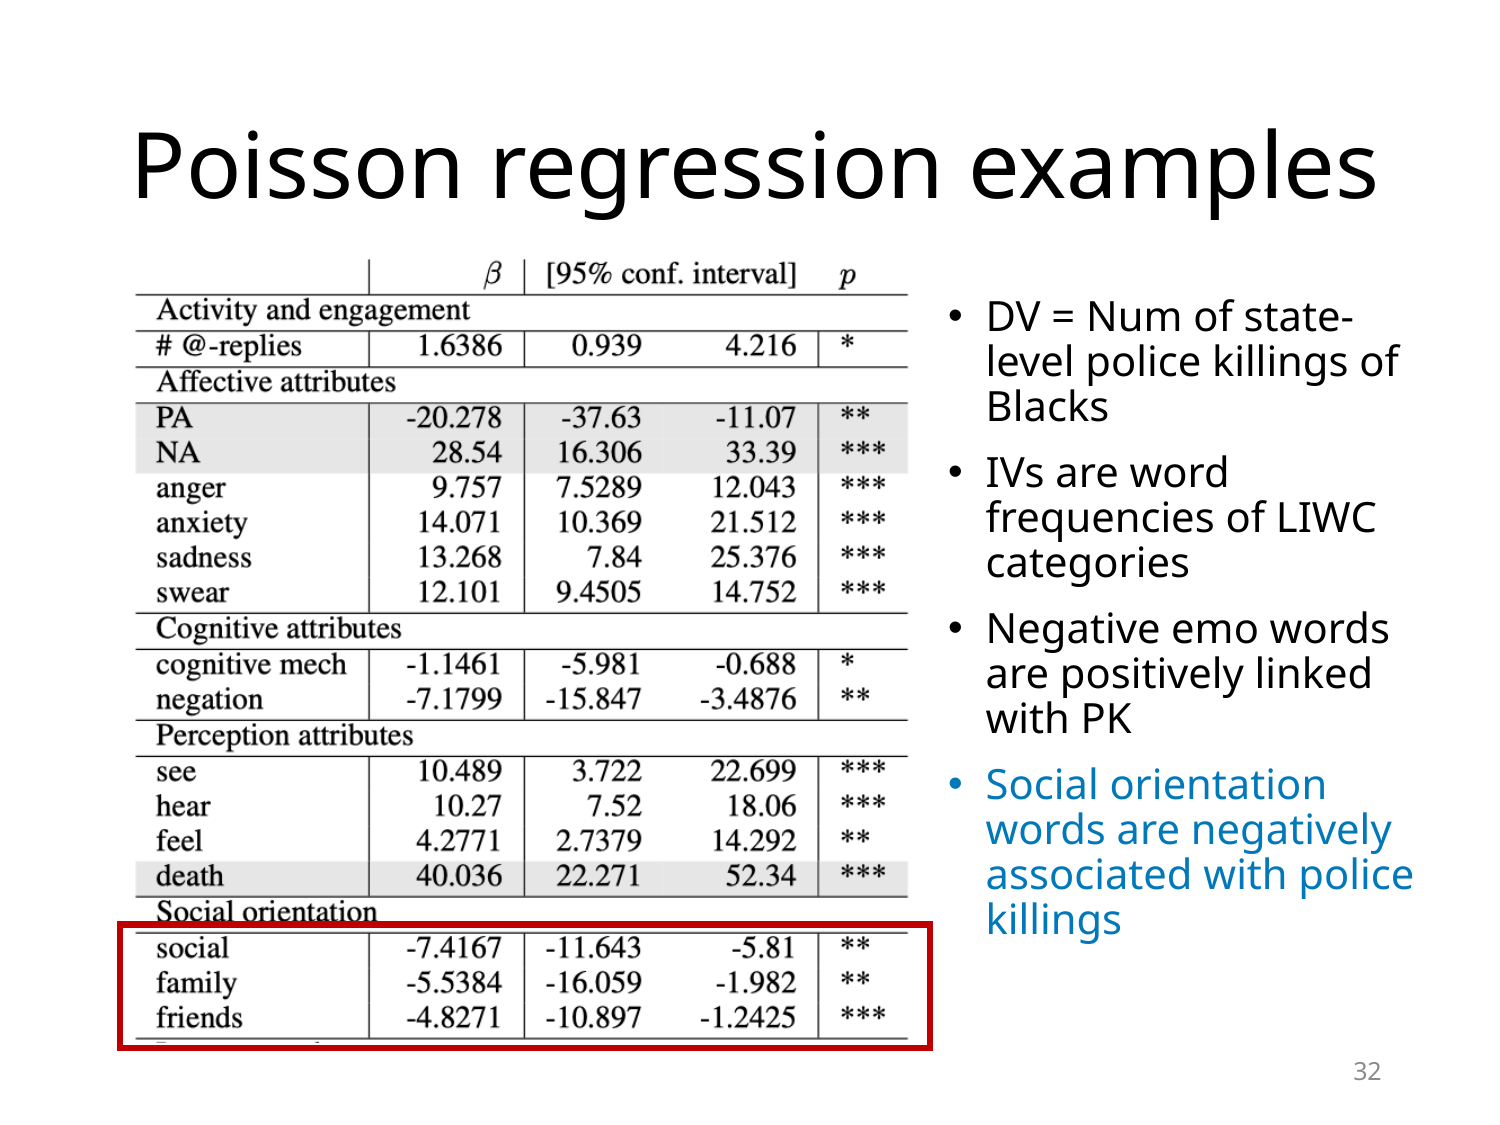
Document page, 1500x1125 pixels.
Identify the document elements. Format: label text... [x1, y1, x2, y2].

list DV = Num of state-level police killings of Blacks IVs are word frequencies of LIWC categories Negative emo words are positively linked with PK Social orientation words are negatively associated with police killings [933, 287, 1430, 1002]
title Poisson regression examples [115, 59, 1410, 278]
picture [115, 246, 931, 1043]
slide_number 32 [1059, 1042, 1397, 1103]
text_box [119, 1043, 931, 1049]
